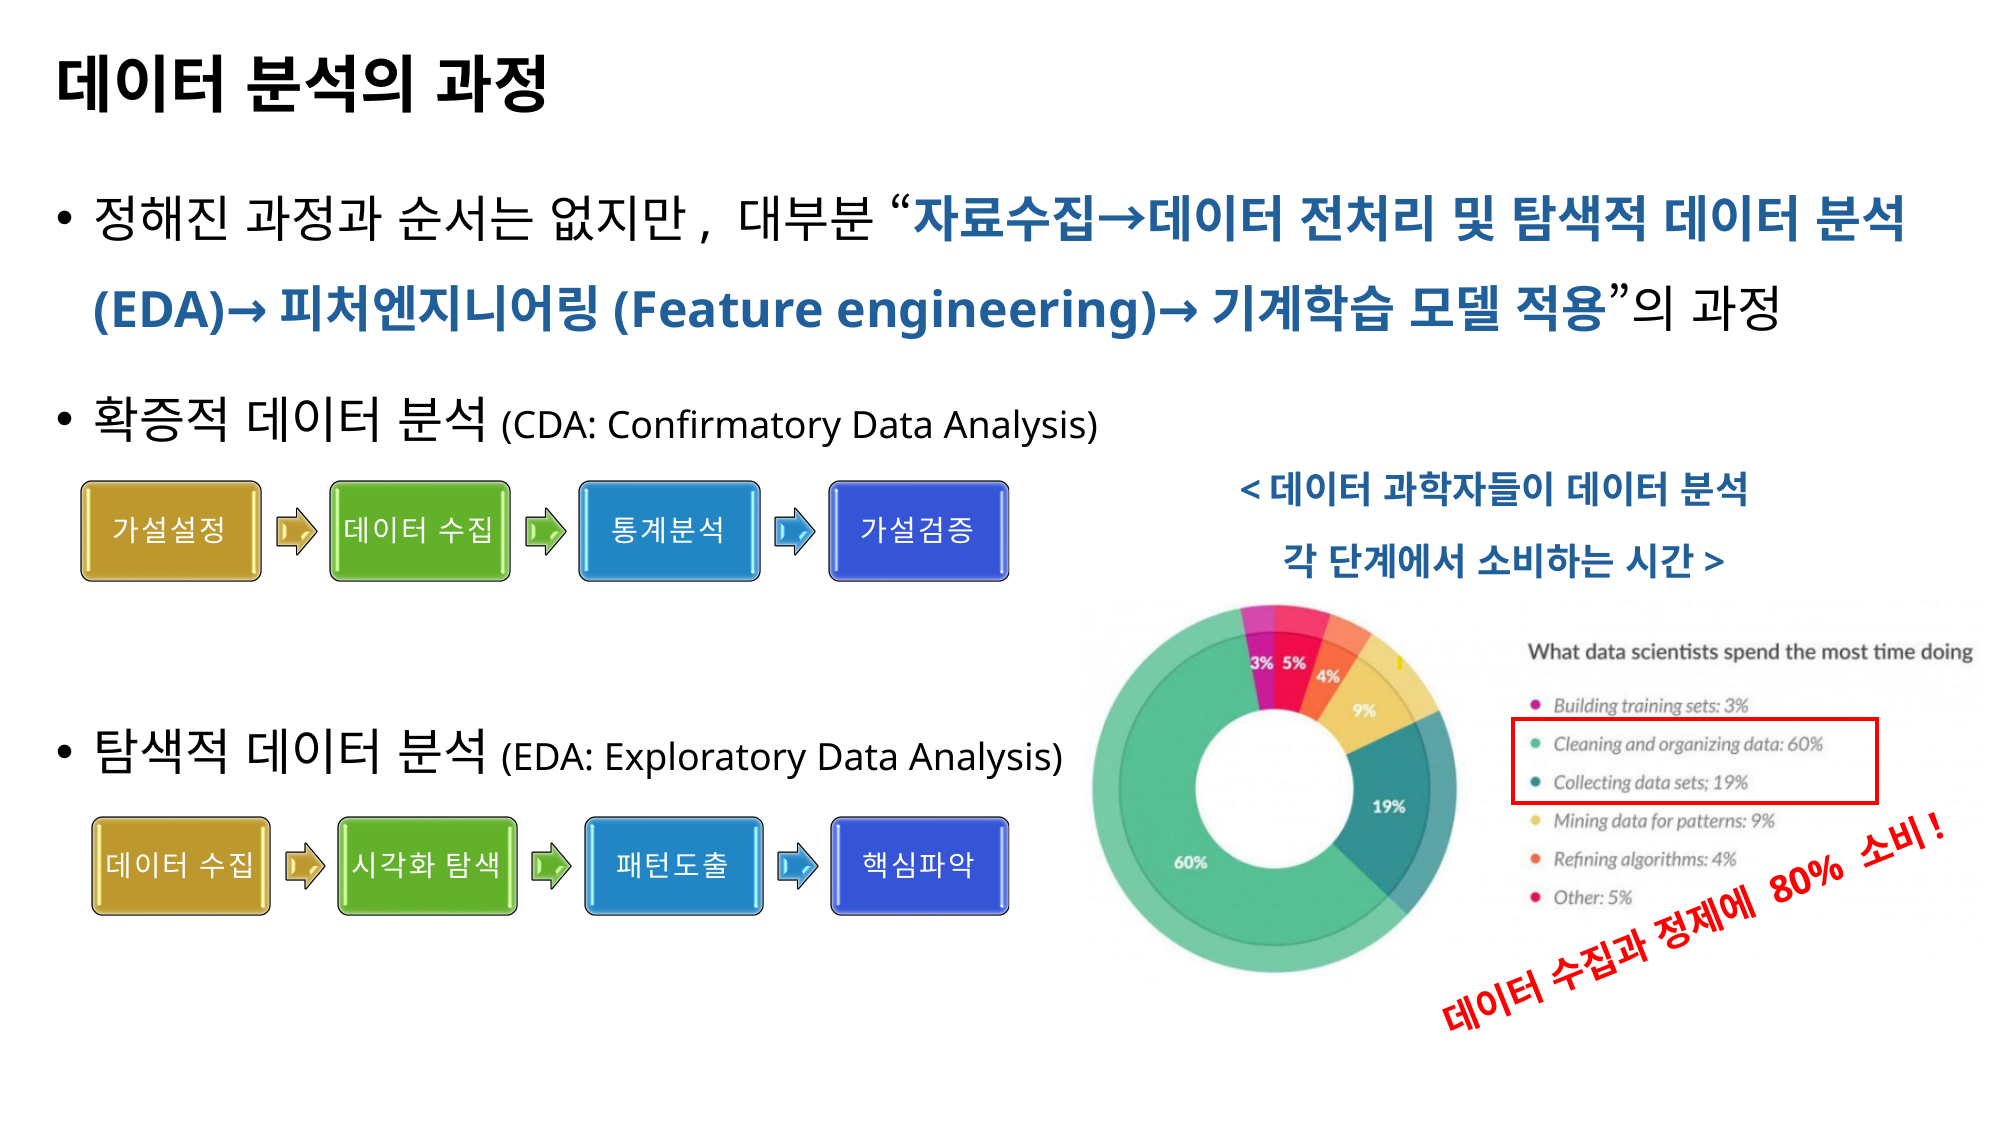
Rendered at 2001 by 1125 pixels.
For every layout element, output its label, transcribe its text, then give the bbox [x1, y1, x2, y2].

text_box 데이터 수집과 정제에 80% 소비! [1420, 984, 1620, 1056]
picture [1083, 599, 1982, 984]
picture [79, 815, 1010, 917]
picture [79, 480, 1010, 583]
text_box <데이터 과학자들이 데이터 분석 각 단계에서 소비하는 시간> [1083, 431, 1907, 590]
list 정해진 과정과 순서는 없지만, 대부분 “자료수집→데이터 전처리 및 탐색적 데이터 분석(EDA)→피처엔지니어링(Feature engineering)→기계학습 모델 적용”의 과정 확증적 데이터 분석(CDA: Confirmatory Data Analysis) 탐색적 데이터 분석(EDA: Exploratory Data Analysis) [40, 149, 1963, 1089]
title 데이터 분석의 과정 [40, 36, 1963, 138]
